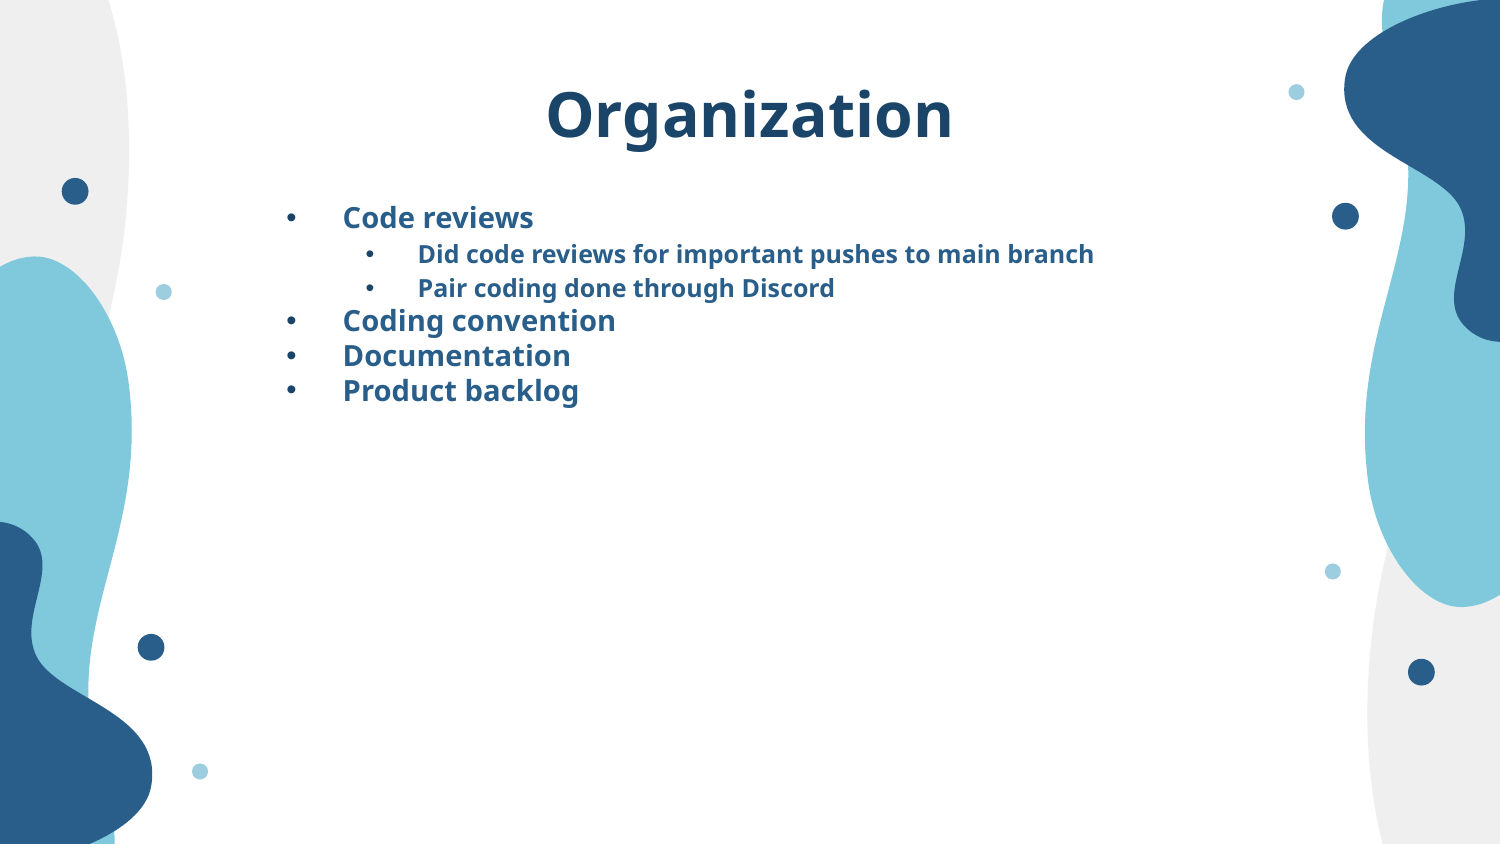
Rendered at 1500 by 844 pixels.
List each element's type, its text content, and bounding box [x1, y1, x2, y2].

subtitle Code reviews Did code reviews for important pushes to main branch Pair coding done through Discord Coding convention Documentation Product backlog [252, 184, 1208, 719]
title Organization [253, 59, 1247, 154]
